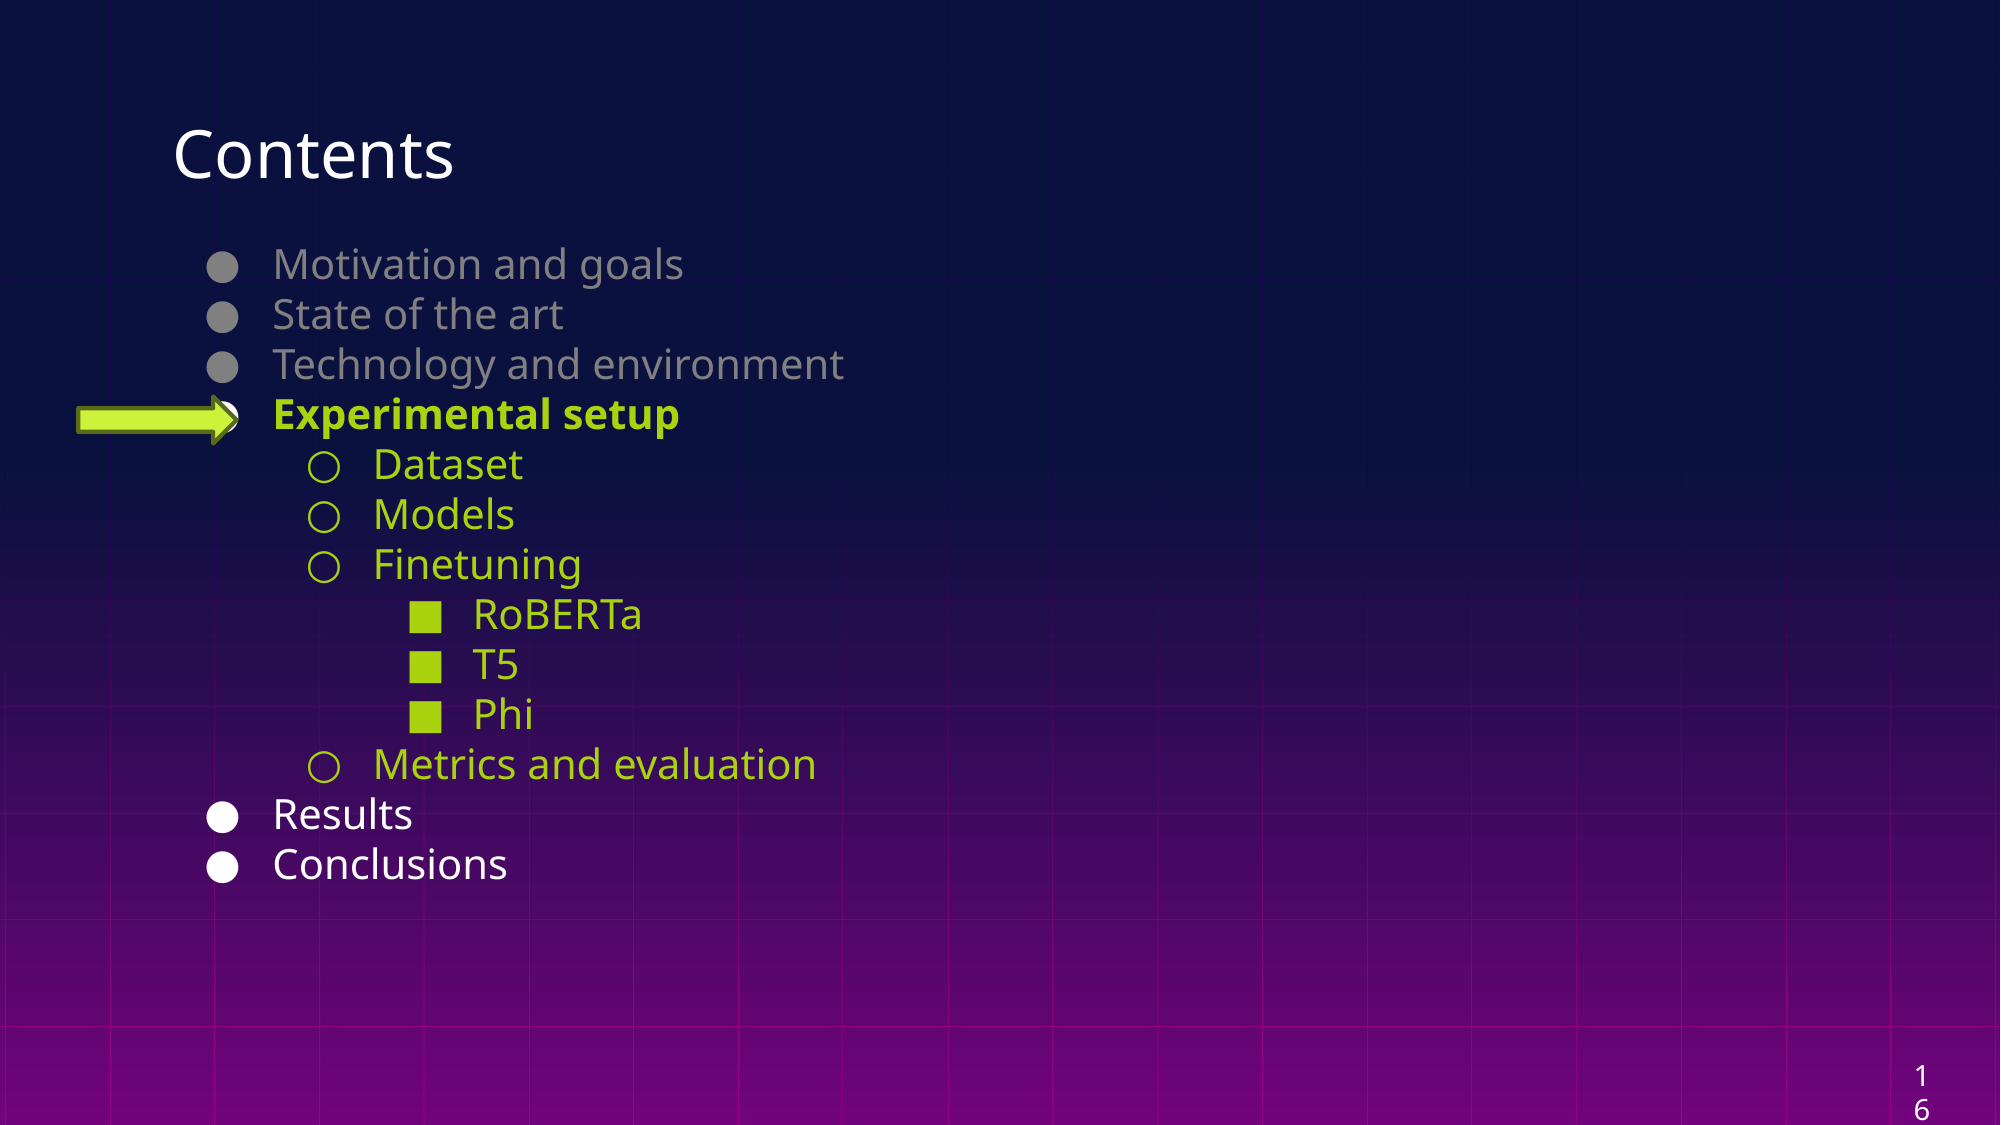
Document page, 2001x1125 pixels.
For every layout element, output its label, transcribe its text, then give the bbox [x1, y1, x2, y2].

text_box [76, 394, 239, 446]
list Motivation and goals State of the art Technology and environment Experimental setup Dataset Models Finetuning RoBERTa T5 Phi Metrics and evaluation Results Conclusions [157, 222, 1478, 994]
picture [0, 0, 2000, 1125]
text_box 16 [1898, 1049, 1962, 1125]
title Contents [157, 97, 1843, 223]
